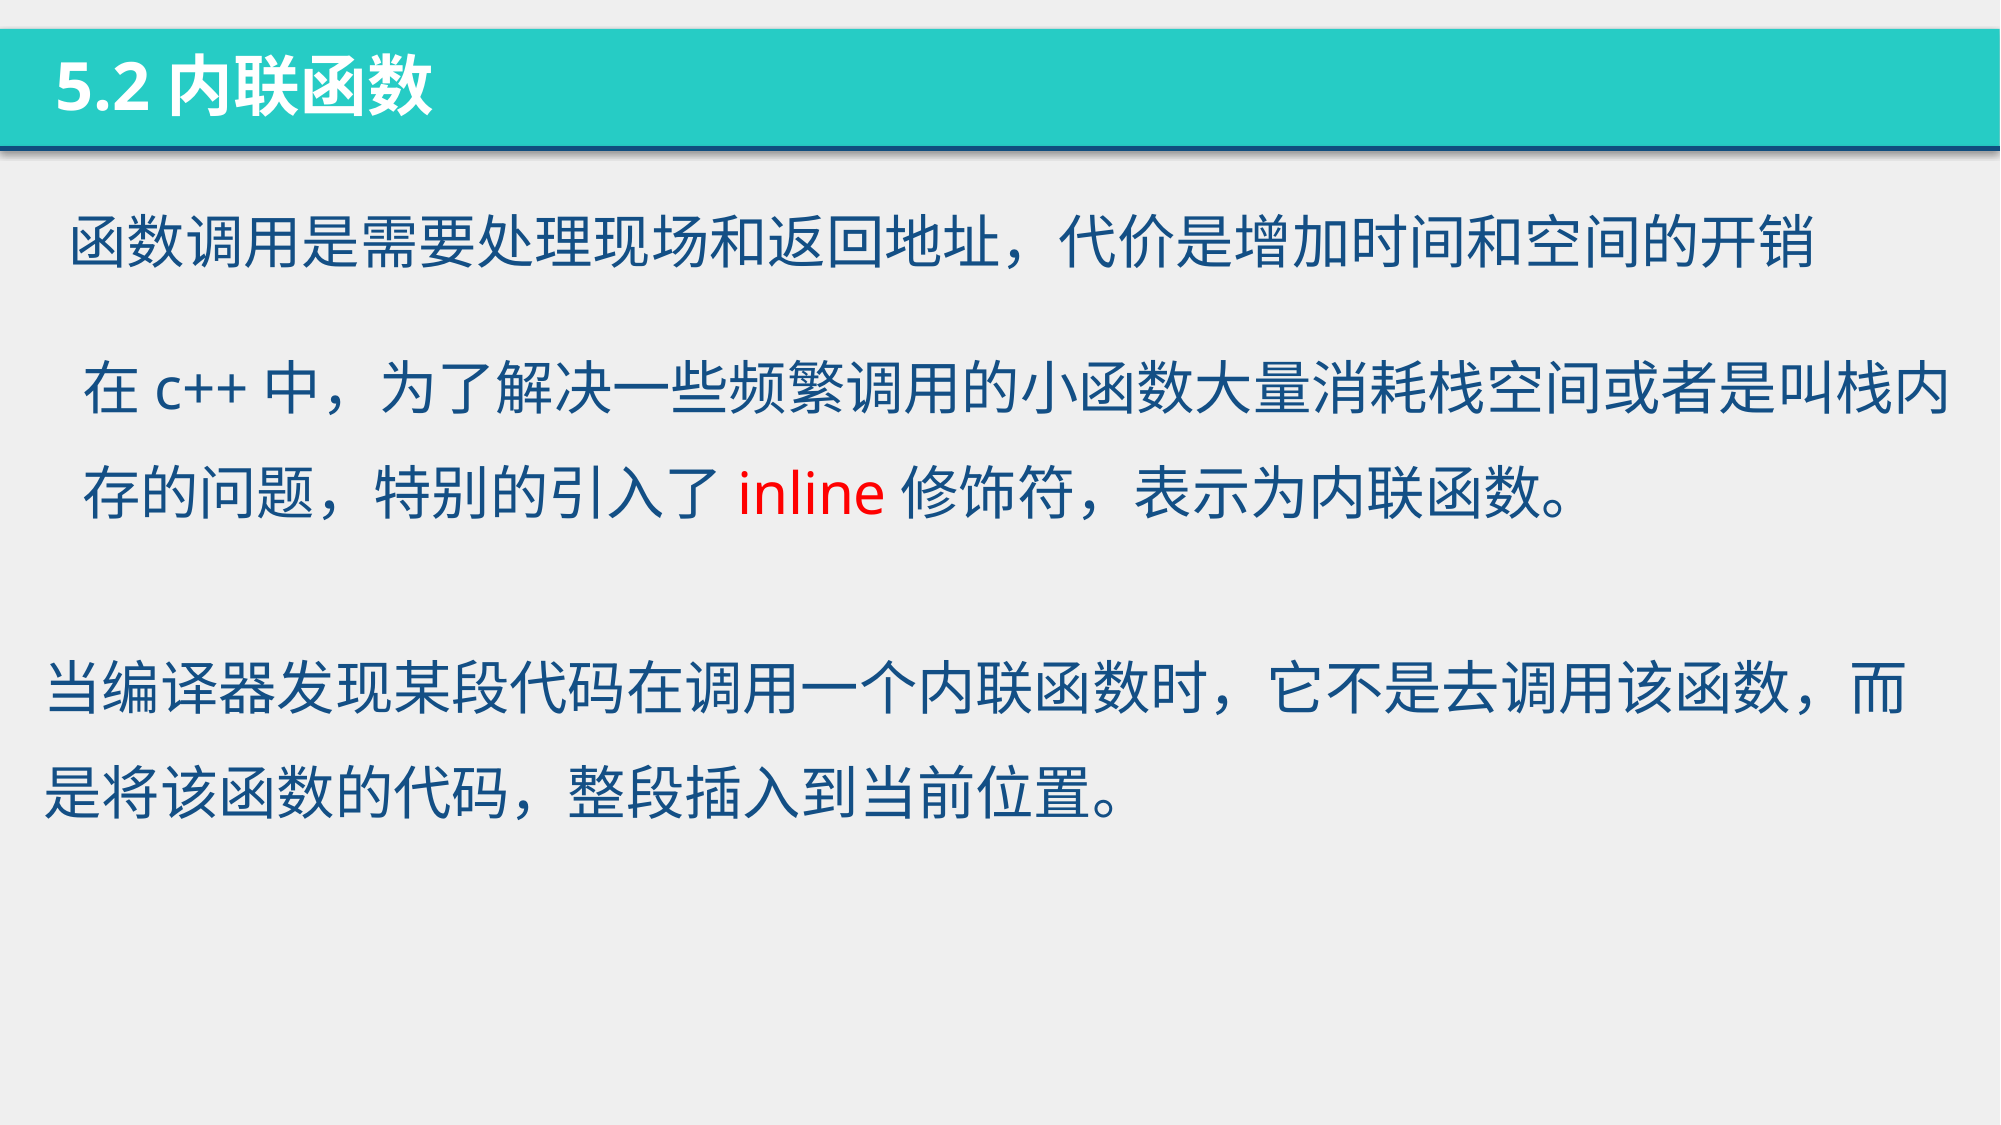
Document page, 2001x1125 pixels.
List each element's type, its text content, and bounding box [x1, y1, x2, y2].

text_box 在c++中，为了解决一些频繁调用的小函数大量消耗栈空间或者是叫栈内存的问题，特别的引入了inline修饰符，表示为内联函数。 [67, 308, 2000, 534]
text_box 当编译器发现某段代码在调用一个内联函数时，它不是去调用该函数，而是将该函数的代码，整段插入到当前位置。 [29, 609, 1962, 834]
text_box 5.2内联函数 [40, 36, 1358, 132]
text_box [0, 28, 2000, 146]
text_box 函数调用是需要处理现场和返回地址，代价是增加时间和空间的开销 [53, 162, 1947, 282]
